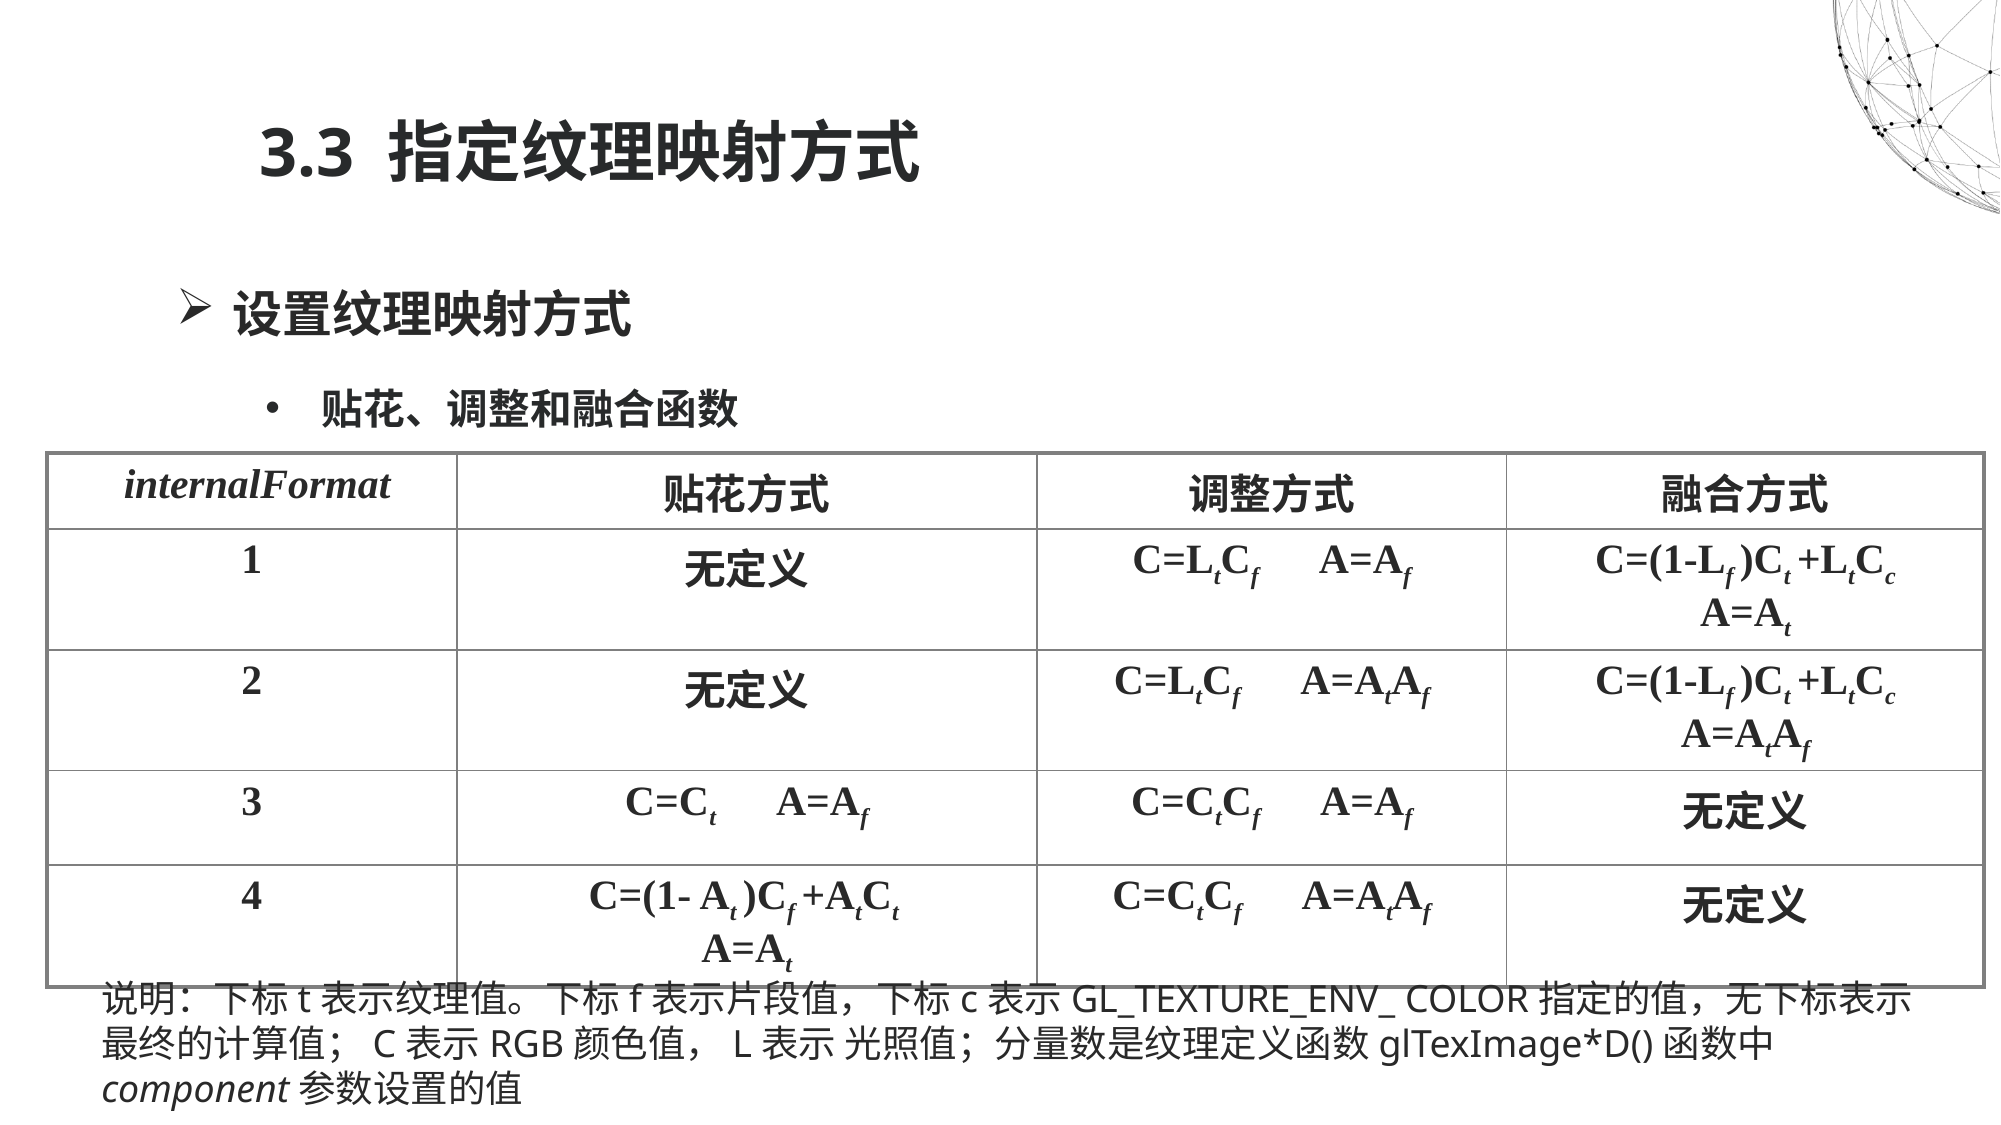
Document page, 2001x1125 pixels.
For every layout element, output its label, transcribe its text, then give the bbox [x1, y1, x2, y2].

table_header 调整方式 [1038, 455, 1506, 528]
table_header internalFormat [49, 455, 456, 528]
table_cell 3 [49, 771, 456, 864]
table_cell 2 [49, 651, 456, 770]
text_box 说明：下标t表示纹理值。下标f表示片段值，下标c表示GL_TEXTURE_ENV_ COLOR指定的值，无下标表示最终的计算值；C表示RGB颜色值，L表示 光照值；分量数是纹理定义函数glTexImage*D()函数中component参数设置的值 [86, 967, 1946, 1118]
table_cell 无定义 [458, 651, 1036, 770]
table_cell C=CtCf A=Af [1038, 771, 1506, 864]
table_cell C=CtCf A=AtAf [1038, 866, 1506, 964]
table_cell 无定义 [1507, 771, 1982, 864]
table_cell C=LtCf A=Af [1038, 530, 1506, 649]
table_cell C=(1-Lf )Ct +LtCc A=AtAf [1507, 651, 1982, 770]
table_cell 无定义 [1507, 866, 1982, 985]
table_cell 无定义 [458, 530, 1036, 649]
list 设置纹理映射方式 贴花、调整和融合函数 [99, 242, 1851, 451]
title 3.3 指定纹理映射方式 [251, 34, 1957, 276]
table_cell C=LtCf A=AtAf [1038, 651, 1506, 770]
table_cell 4 [49, 866, 456, 985]
picture [711, 0, 2000, 725]
table_header 融合方式 [1507, 455, 1982, 528]
table_cell C=(1- At )Cf +AtCt A=At [458, 866, 1036, 964]
table_cell C=(1-Lf )Ct +LtCc A=At [1507, 530, 1982, 649]
table_cell C=Ct A=Af [458, 771, 1036, 864]
text_box [149, 964, 1977, 1025]
table_header 贴花方式 [458, 455, 1036, 528]
table_cell 1 [49, 530, 456, 649]
